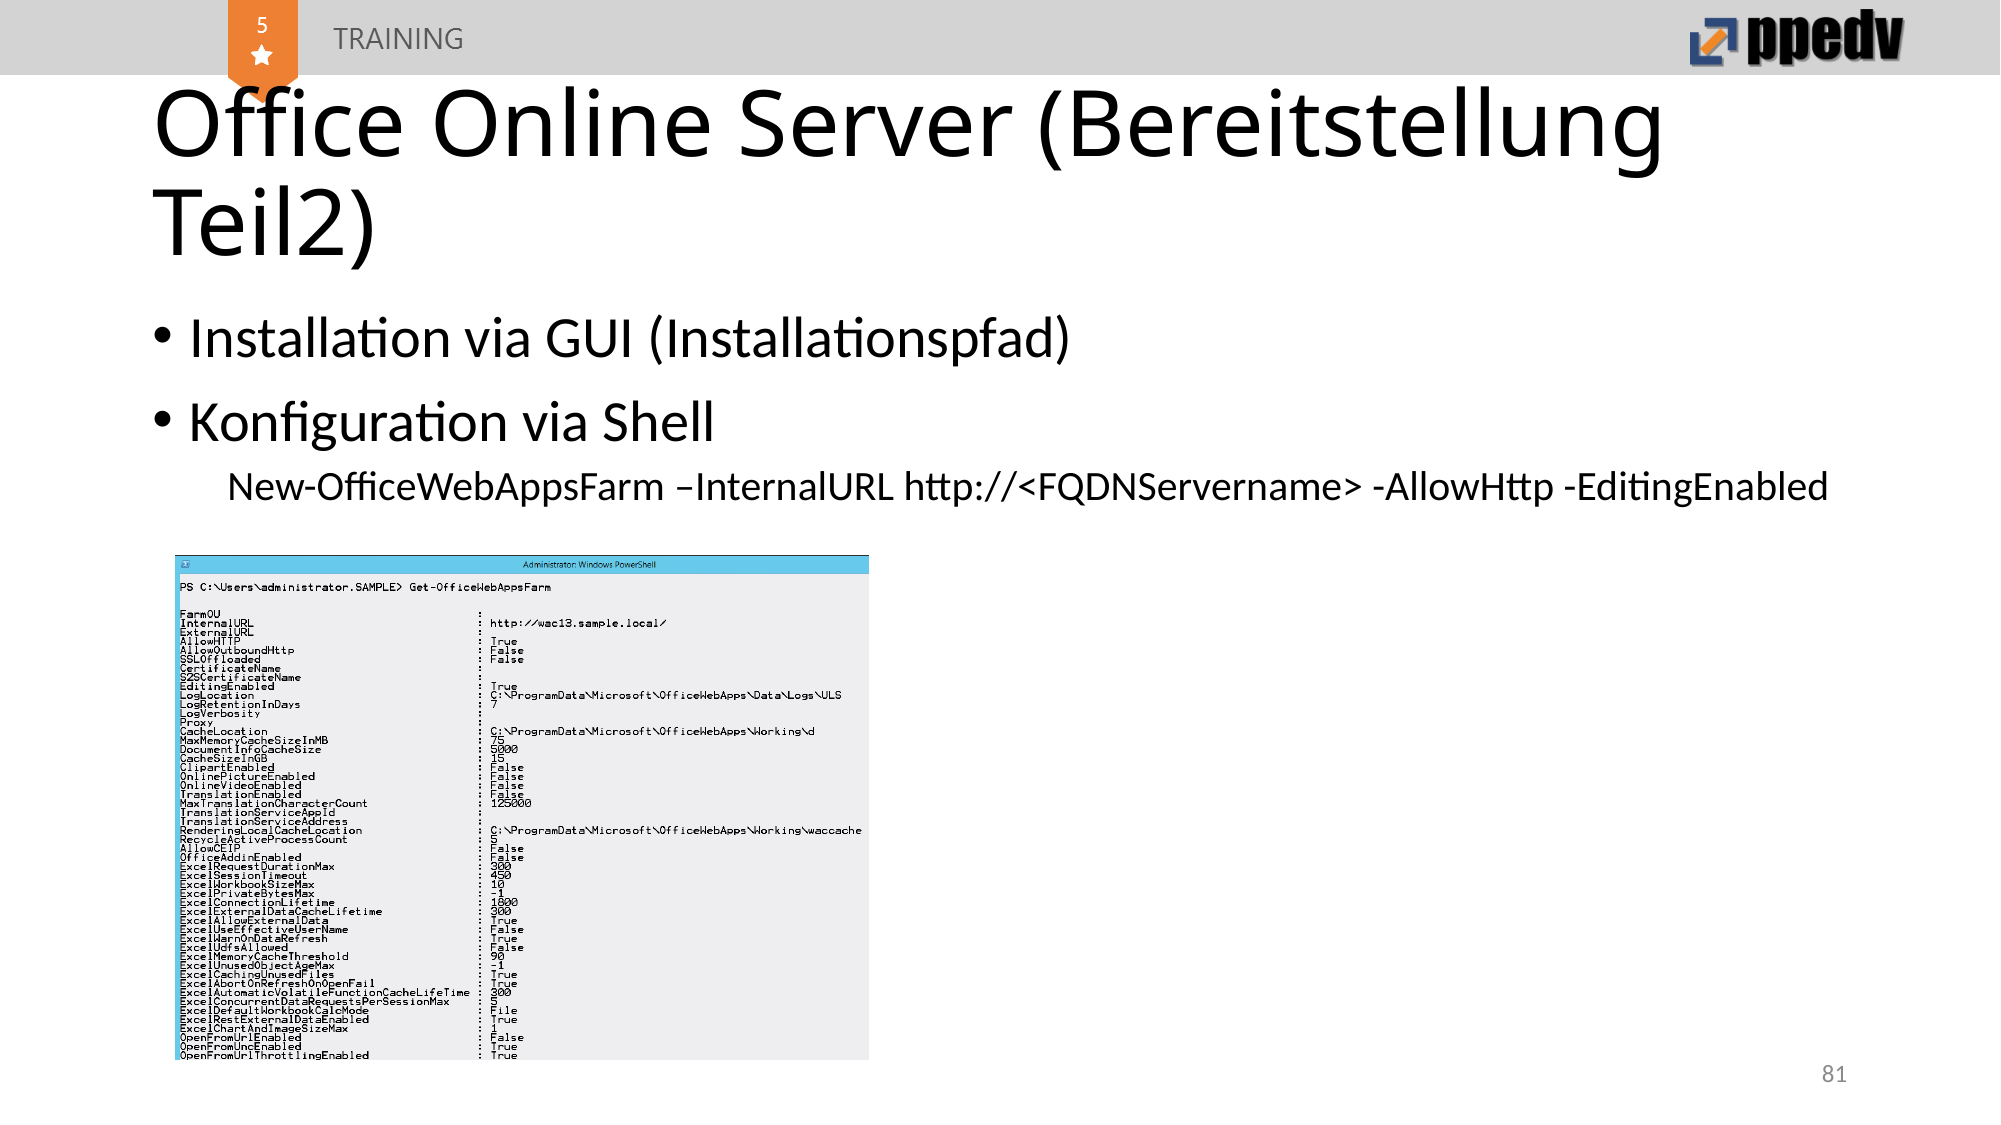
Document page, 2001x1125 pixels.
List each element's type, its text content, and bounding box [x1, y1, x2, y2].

list Installation via GUI (Installationspfad) Konfiguration via Shell New-OfficeWebAppsFarm –InternalURL http://<FQDNServername> -AllowHttp -EditingEnabled [137, 299, 1863, 1014]
picture [0, 0, 2000, 104]
picture [175, 555, 869, 1060]
title Office Online Server (Bereitstellung Teil2) [137, 75, 1863, 278]
slide_number 81 [1412, 1042, 1863, 1103]
